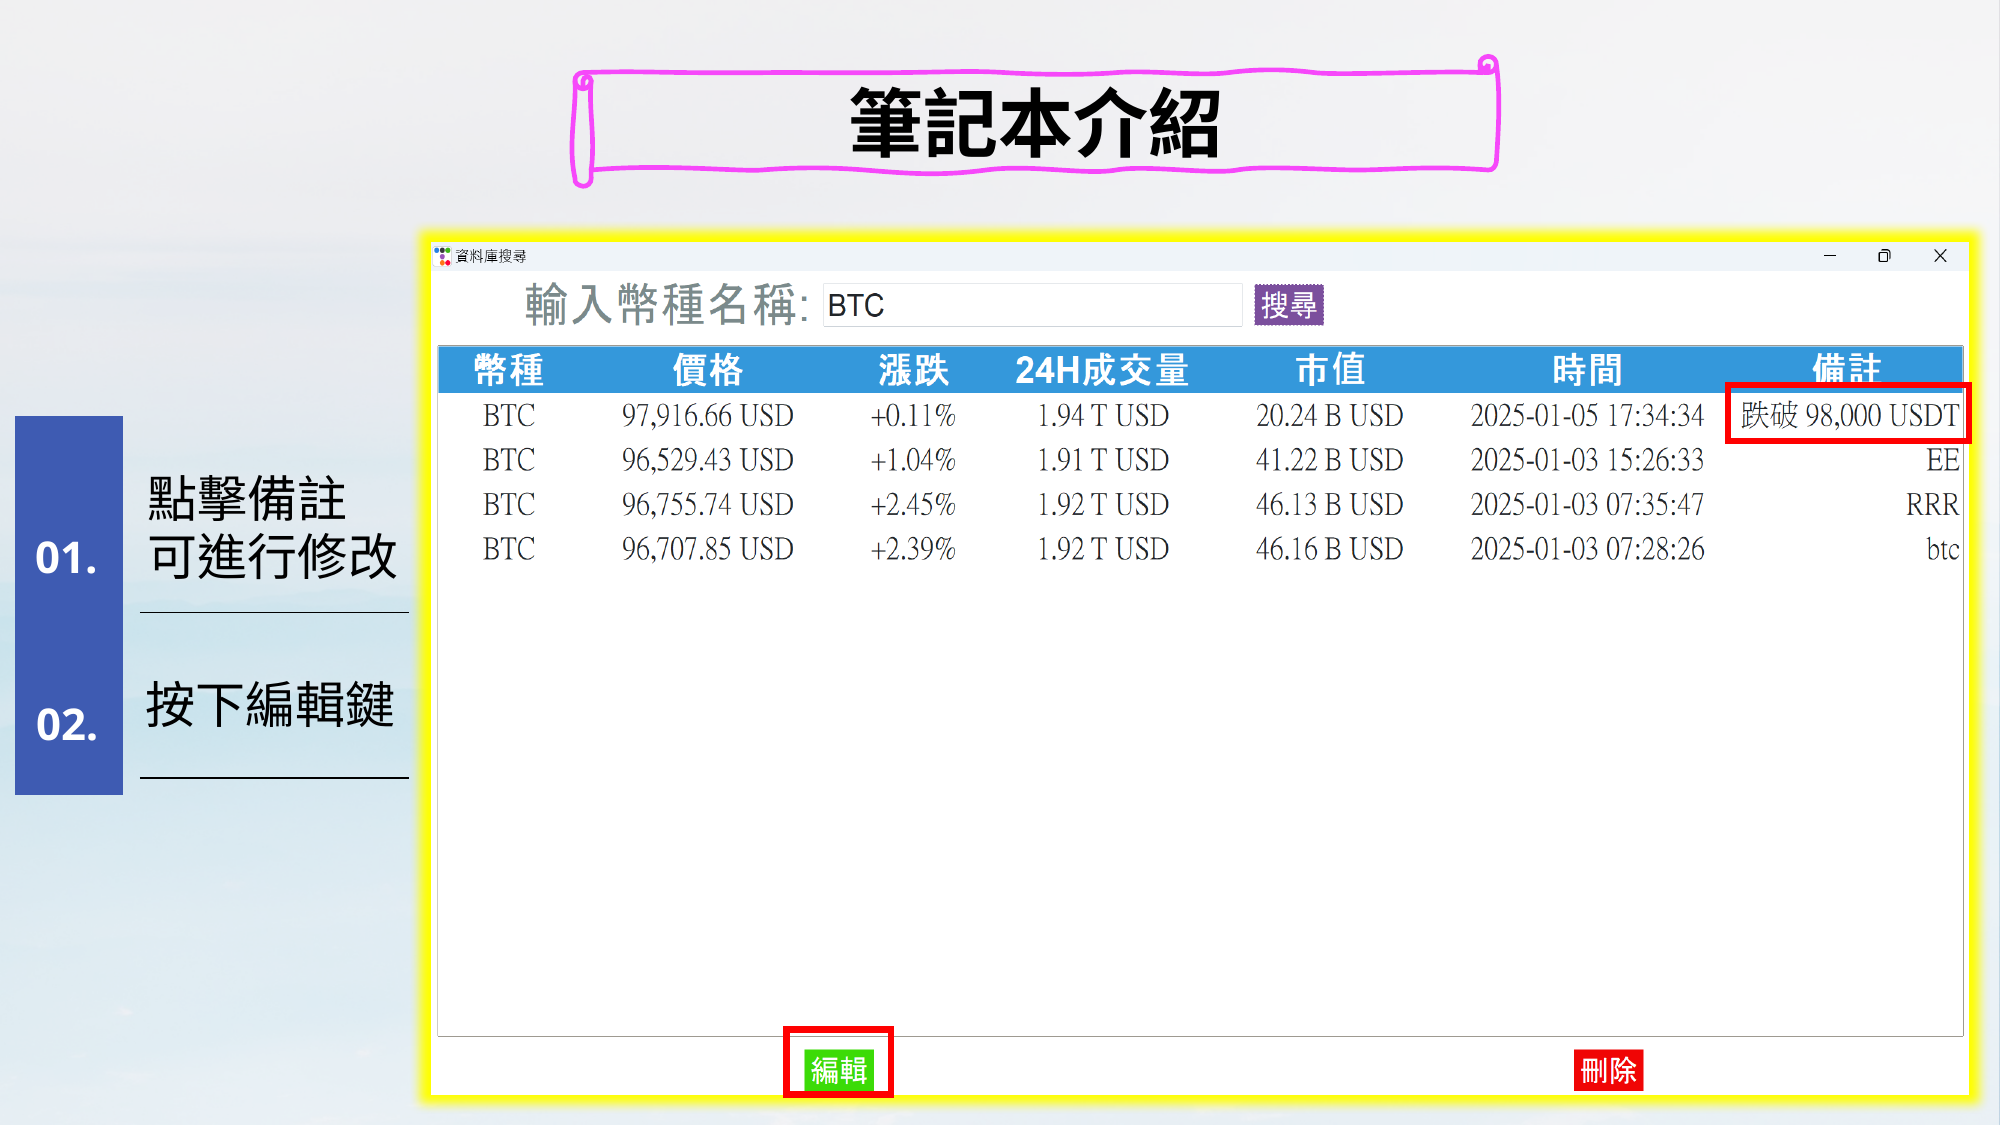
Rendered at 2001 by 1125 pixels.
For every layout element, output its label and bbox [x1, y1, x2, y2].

text_box [139, 470, 793, 778]
text_box [15, 415, 126, 796]
picture [0, 0, 2000, 1125]
